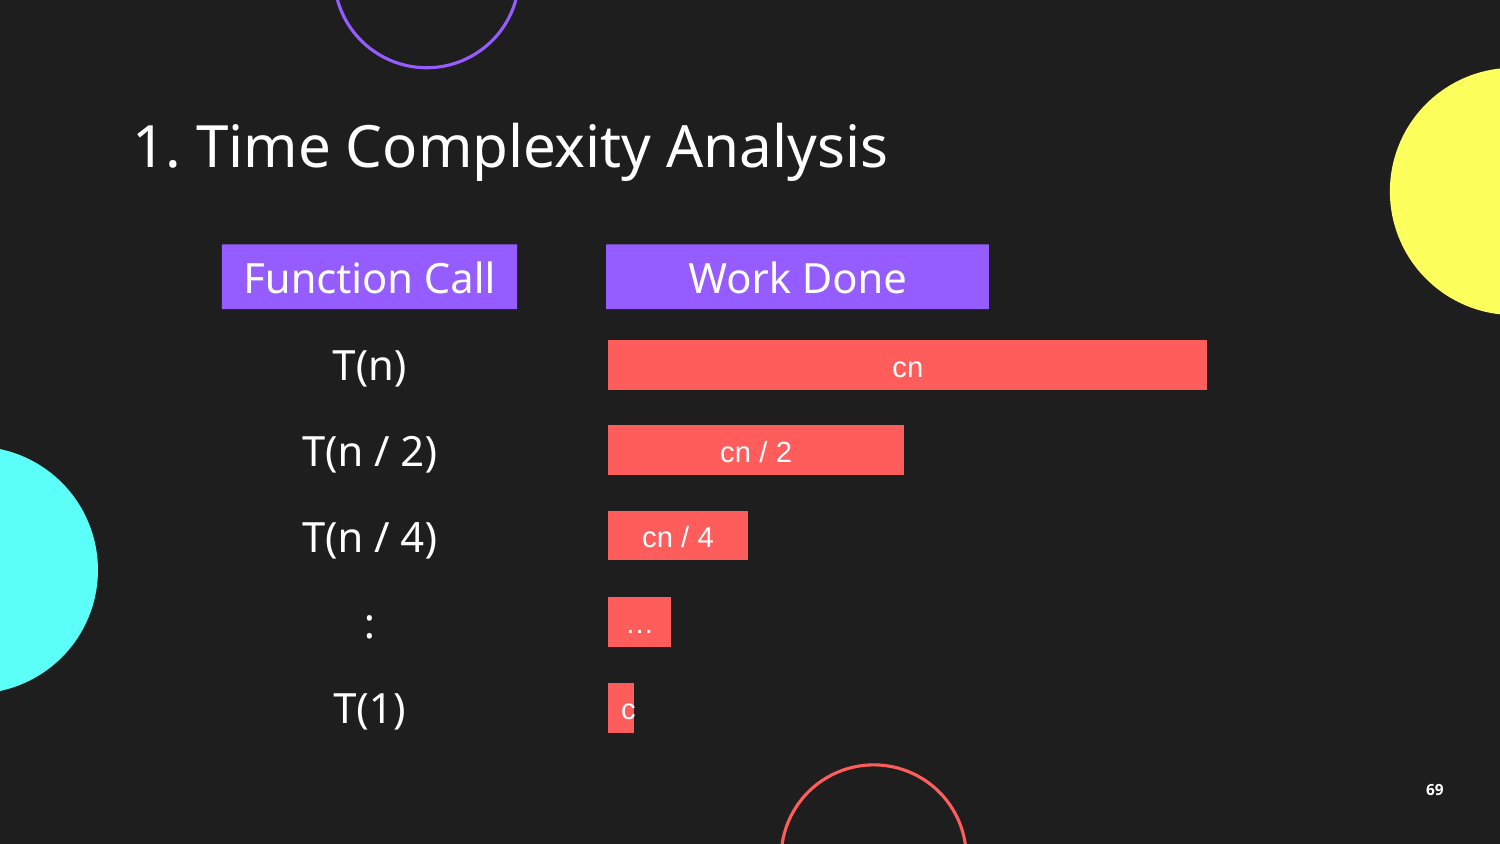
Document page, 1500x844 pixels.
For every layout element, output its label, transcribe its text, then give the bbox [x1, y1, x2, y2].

text_box Function Call [221, 244, 518, 310]
text_box cn / 4 [604, 506, 752, 565]
text_box T(n) [245, 331, 494, 397]
text_box … [604, 593, 675, 651]
text_box T(n / 2) [245, 417, 494, 483]
text_box c [604, 679, 638, 737]
text_box : [245, 589, 494, 654]
text_box Work Done [606, 244, 989, 310]
title 1. Time Complexity Analysis [117, 106, 1383, 183]
text_box cn / 2 [604, 421, 908, 479]
text_box T(1) [245, 674, 494, 740]
text_box T(n / 4) [245, 503, 494, 569]
text_box cn [604, 336, 1211, 394]
slide_number 69 [1389, 764, 1480, 816]
